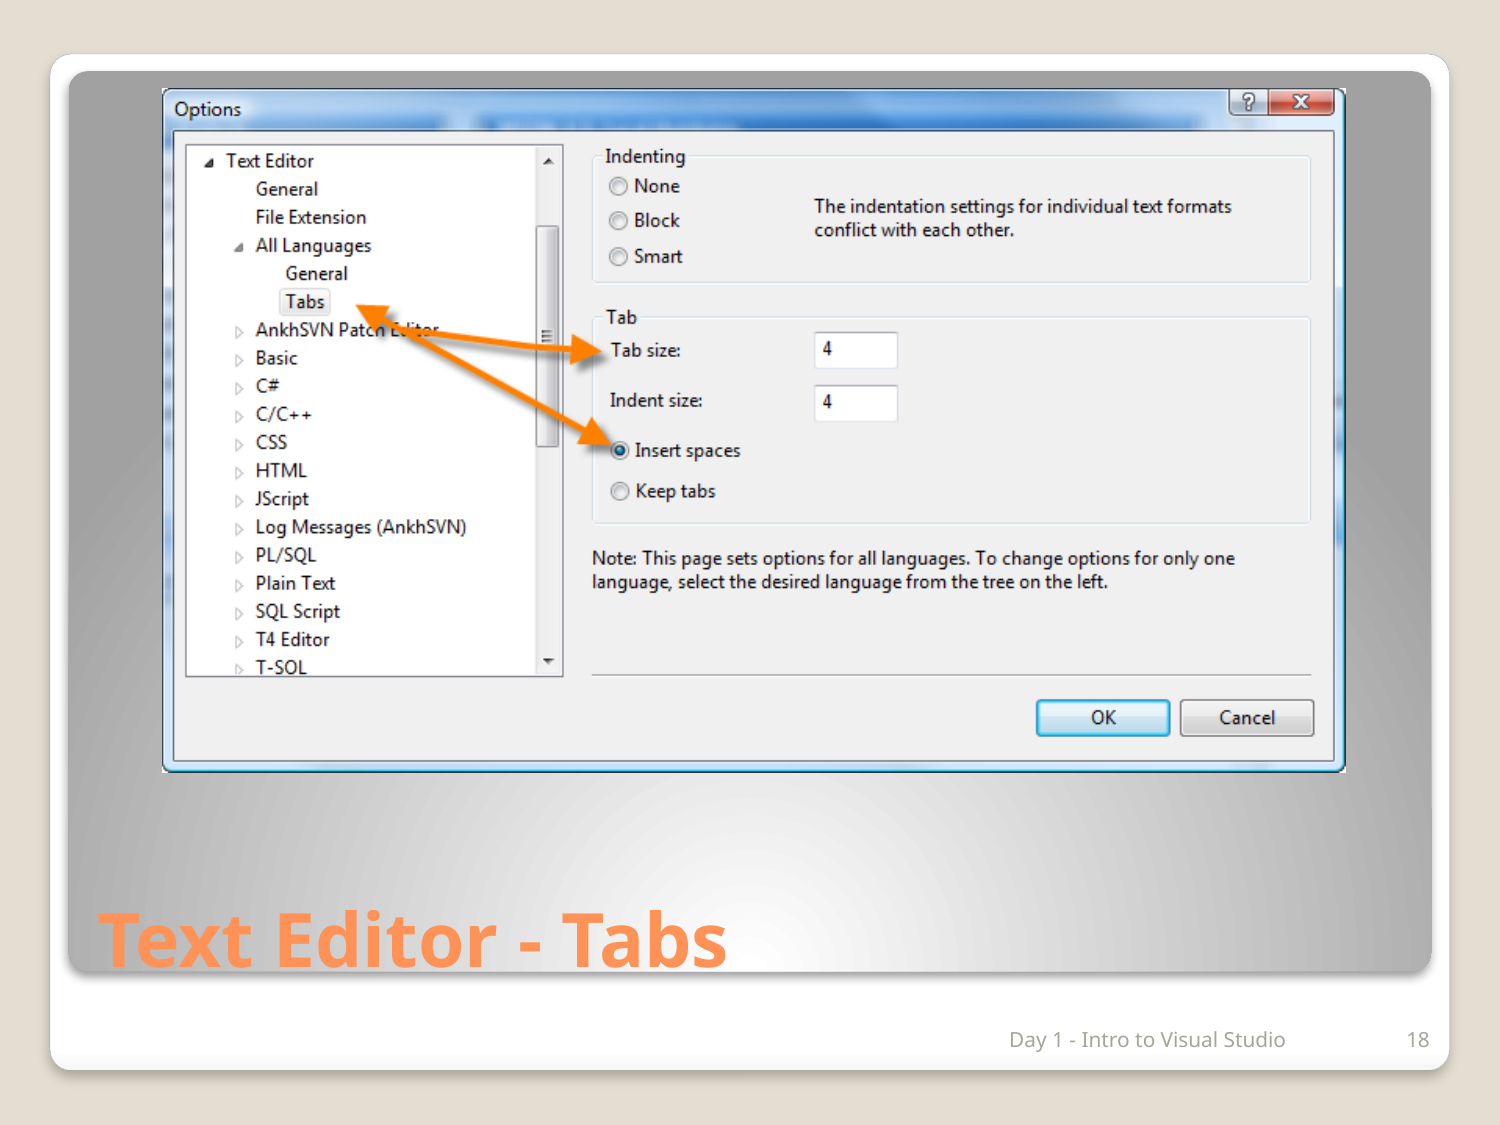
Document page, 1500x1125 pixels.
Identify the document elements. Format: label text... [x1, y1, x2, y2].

footer Day 1 - Intro to Visual Studio [994, 1002, 1370, 1063]
title Text Editor - Tabs [82, 817, 1425, 990]
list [162, 88, 1346, 773]
slide_number 18 [1370, 1002, 1445, 1063]
